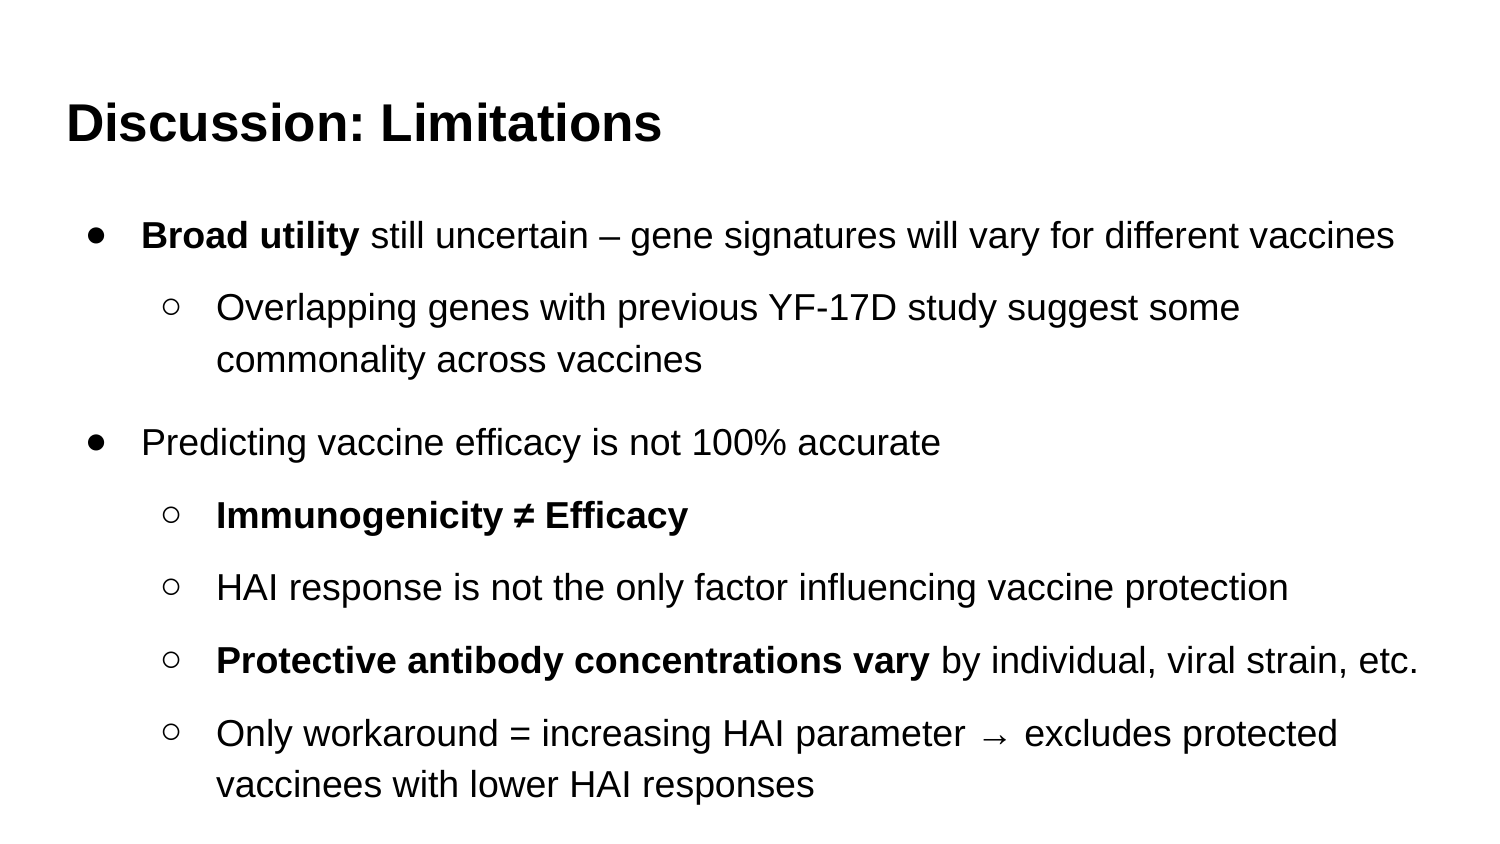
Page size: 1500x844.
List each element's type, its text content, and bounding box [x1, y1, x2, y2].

list Broad utility still uncertain – gene signatures will vary for different vaccines Overlapping genes with previous YF-17D study suggest some commonality across vaccines [51, 189, 1449, 396]
text_box Predicting vaccine efficacy is not 100% accurate Immunogenicity ≠ Efficacy HAI response is not the only factor influencing vaccine protection Protective antibody concentrations vary by individual, viral strain, etc. Only workaround = increasing HAI parameter → excludes protected vaccinees with lower HAI responses [51, 396, 1449, 801]
title Discussion: Limitations [51, 72, 1449, 167]
